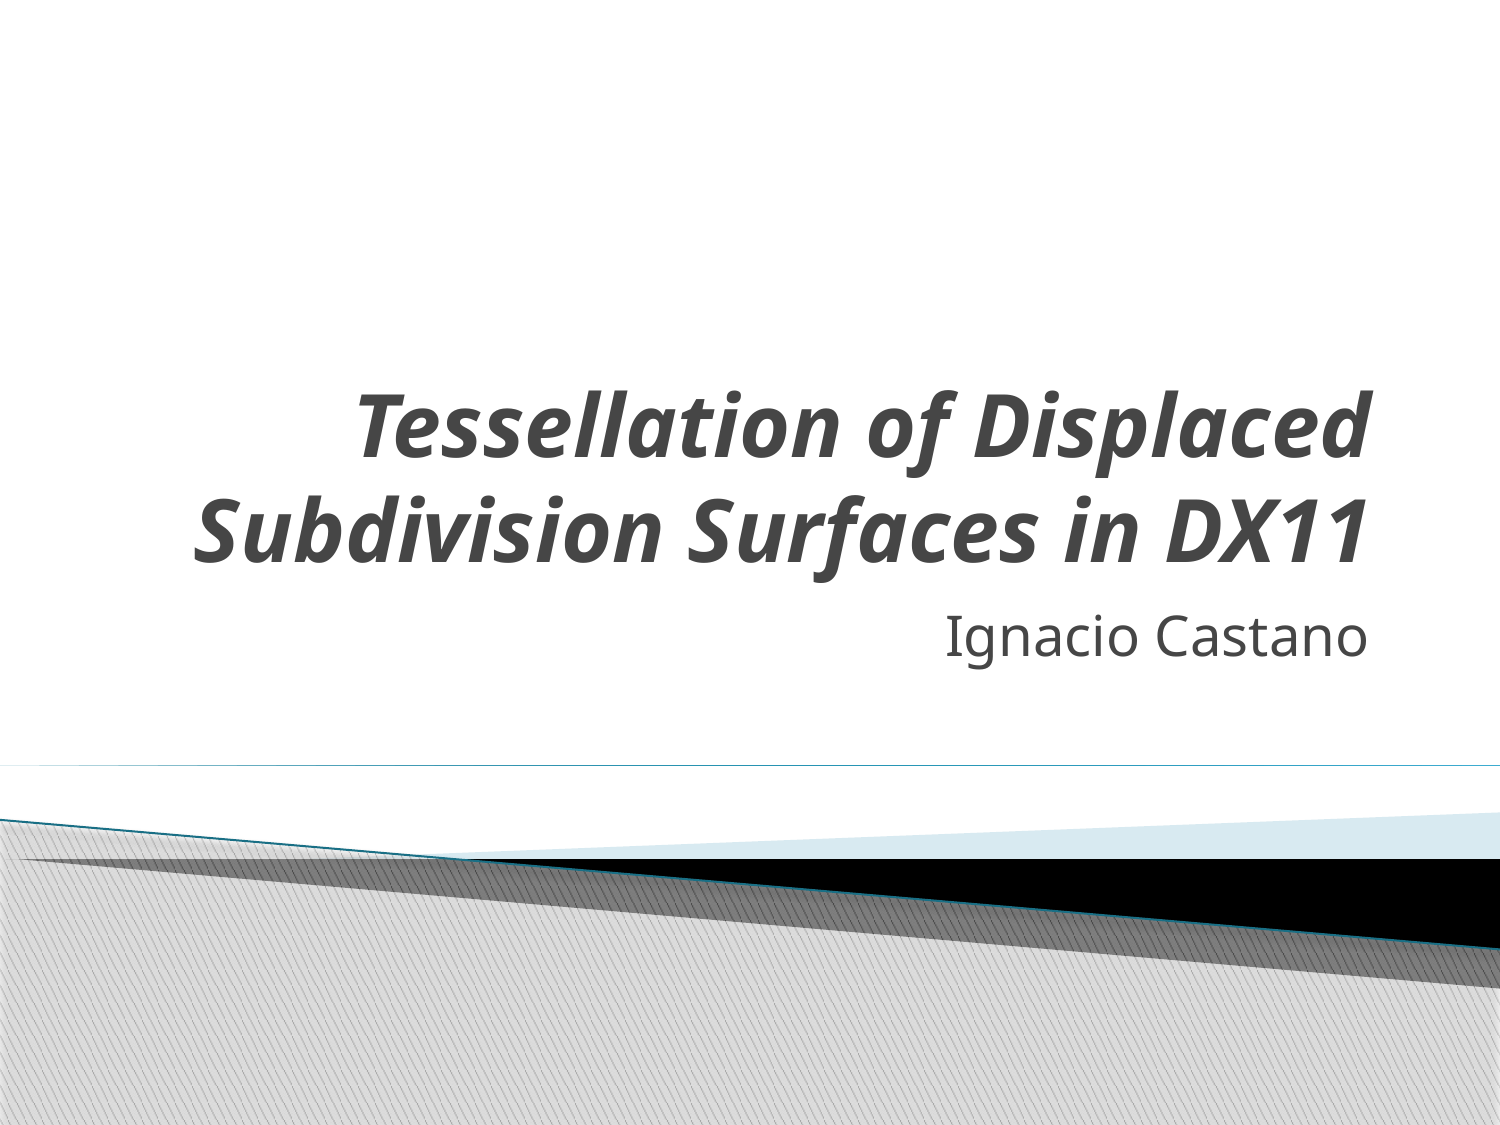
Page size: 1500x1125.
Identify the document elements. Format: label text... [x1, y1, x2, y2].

subtitle Ignacio Castano [112, 592, 1388, 790]
title Tessellation of Displaced Subdivision Surfaces in DX11 [112, 287, 1388, 588]
picture [5, 859, 1500, 989]
